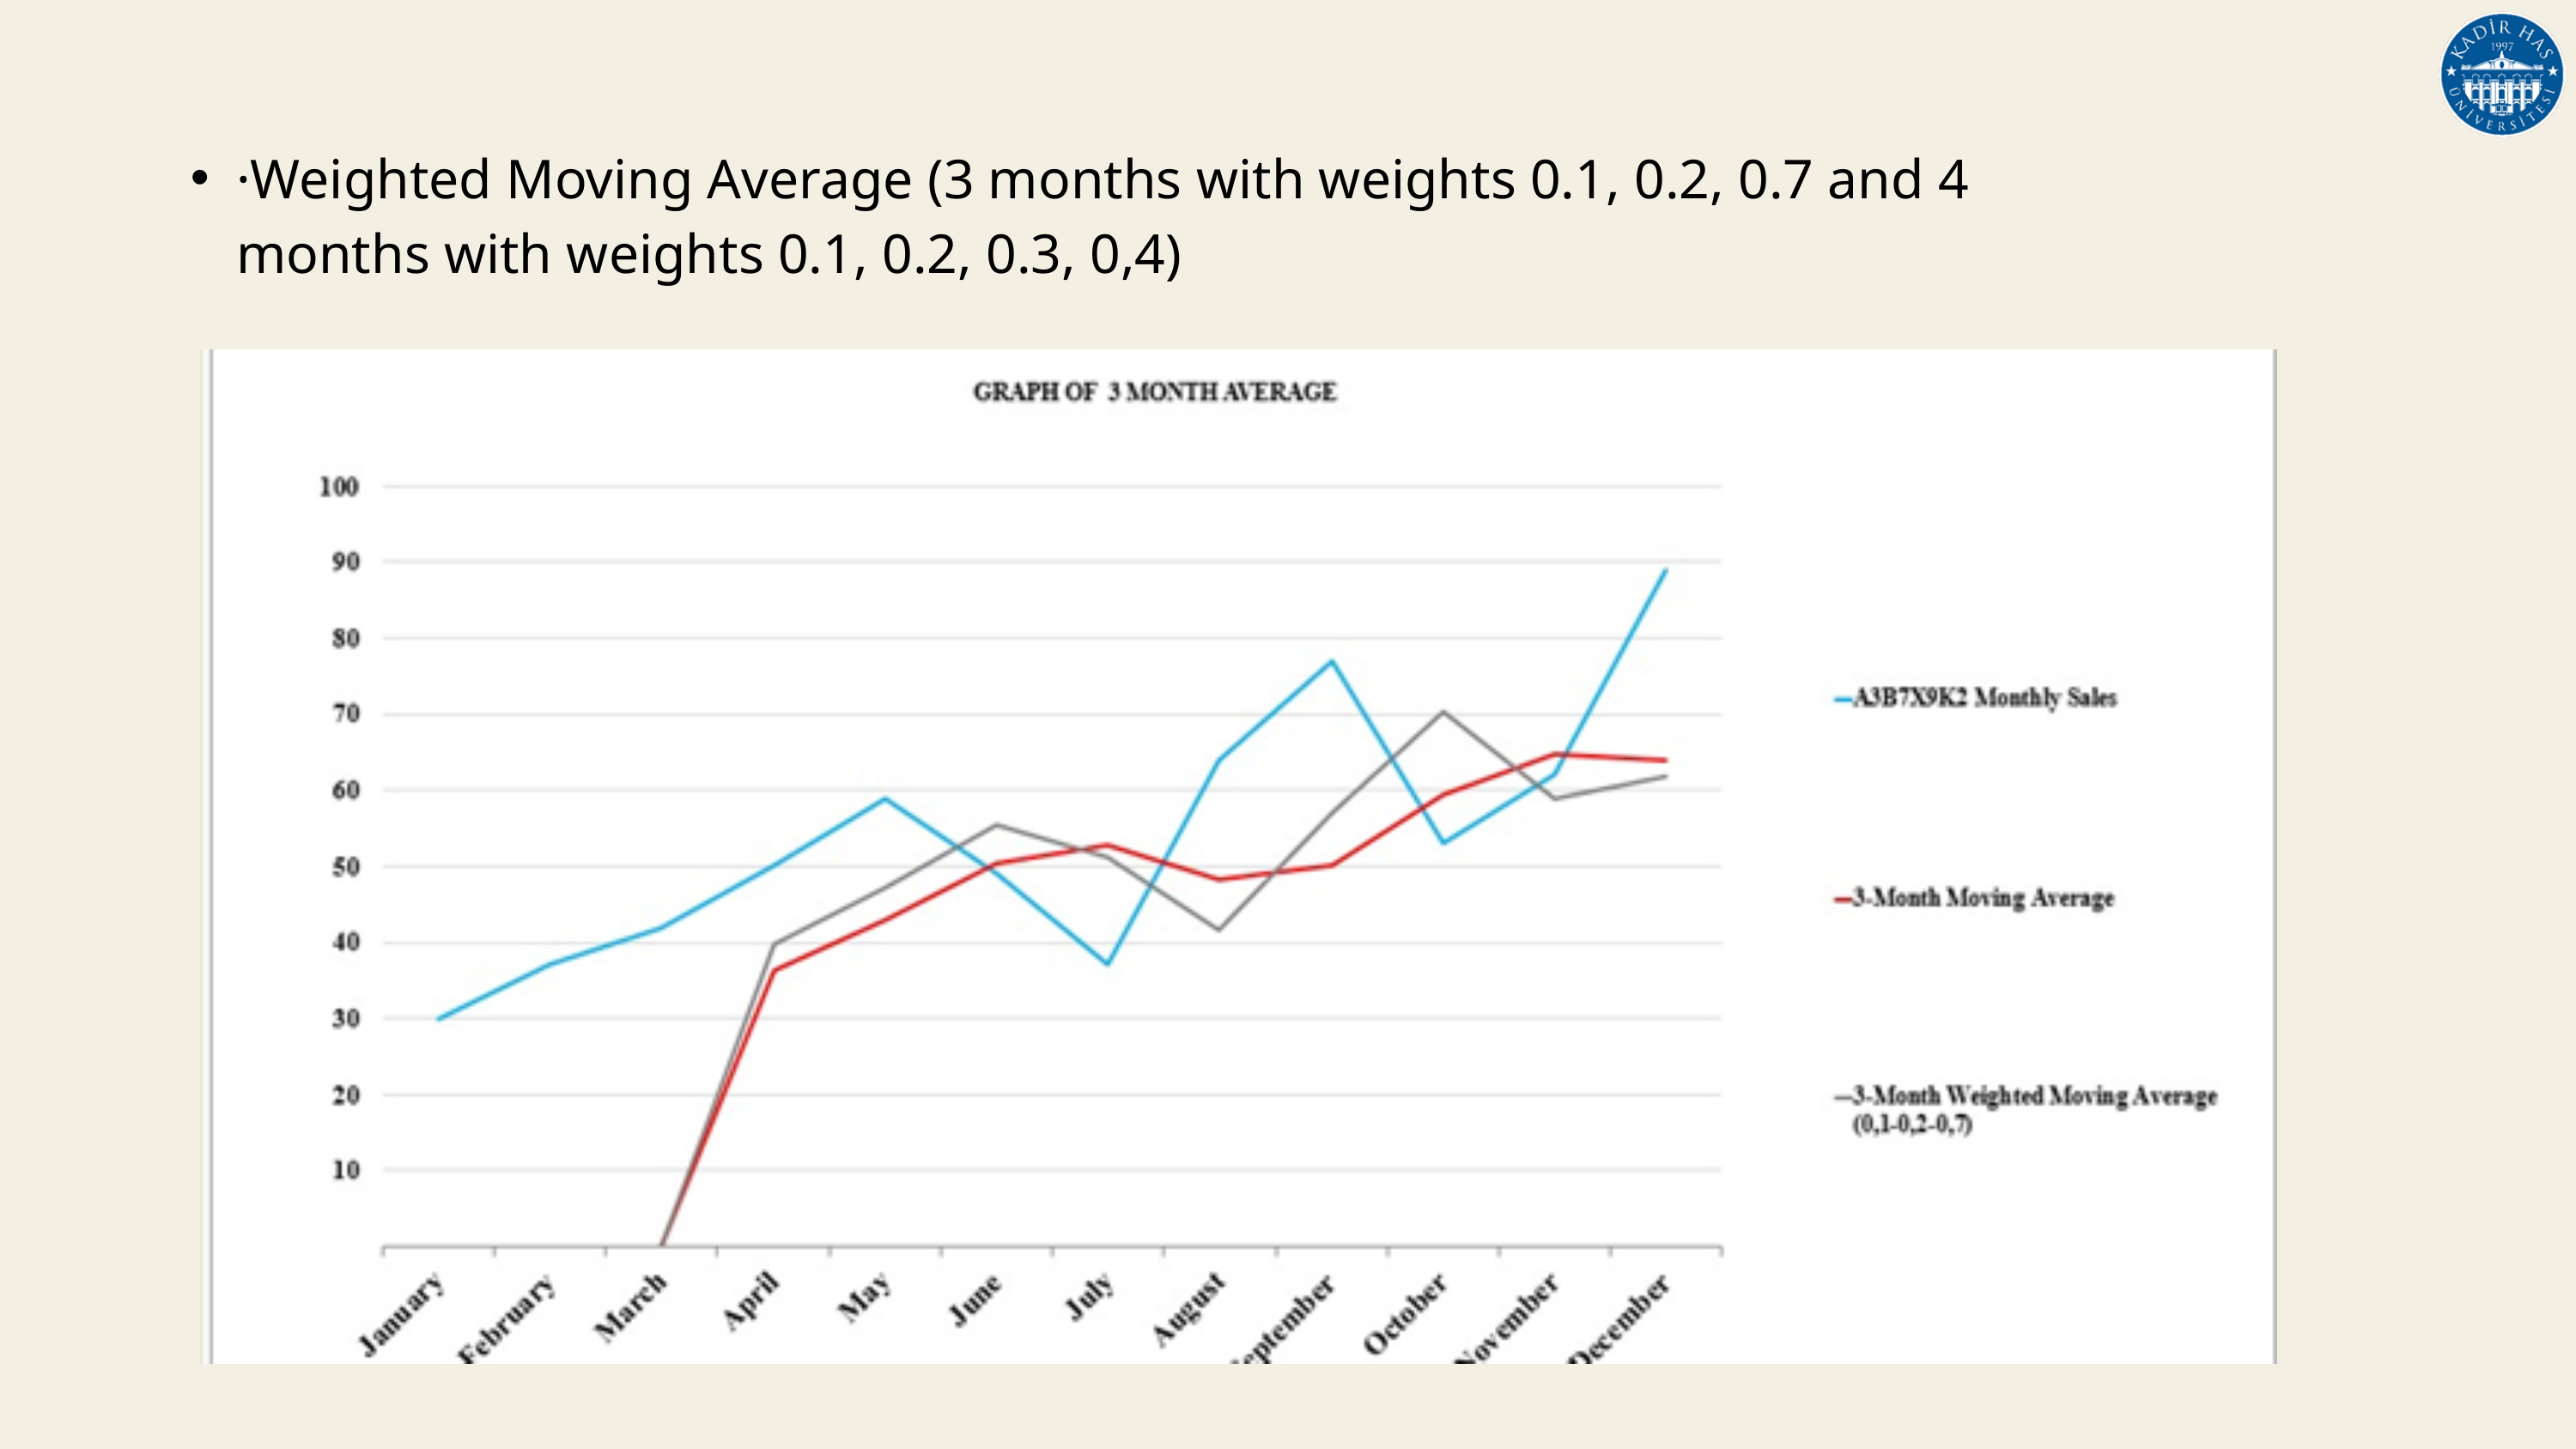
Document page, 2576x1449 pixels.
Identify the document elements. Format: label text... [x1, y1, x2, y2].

text_box [2427, 2, 2576, 145]
text_box [191, 349, 2277, 1364]
text_box ·Weighted Moving Average (3 months with weights 0.1, 0.2, 0.7 and 4 months with weights 0.1, 0.2, 0.3, 0,4) [144, 134, 2035, 285]
